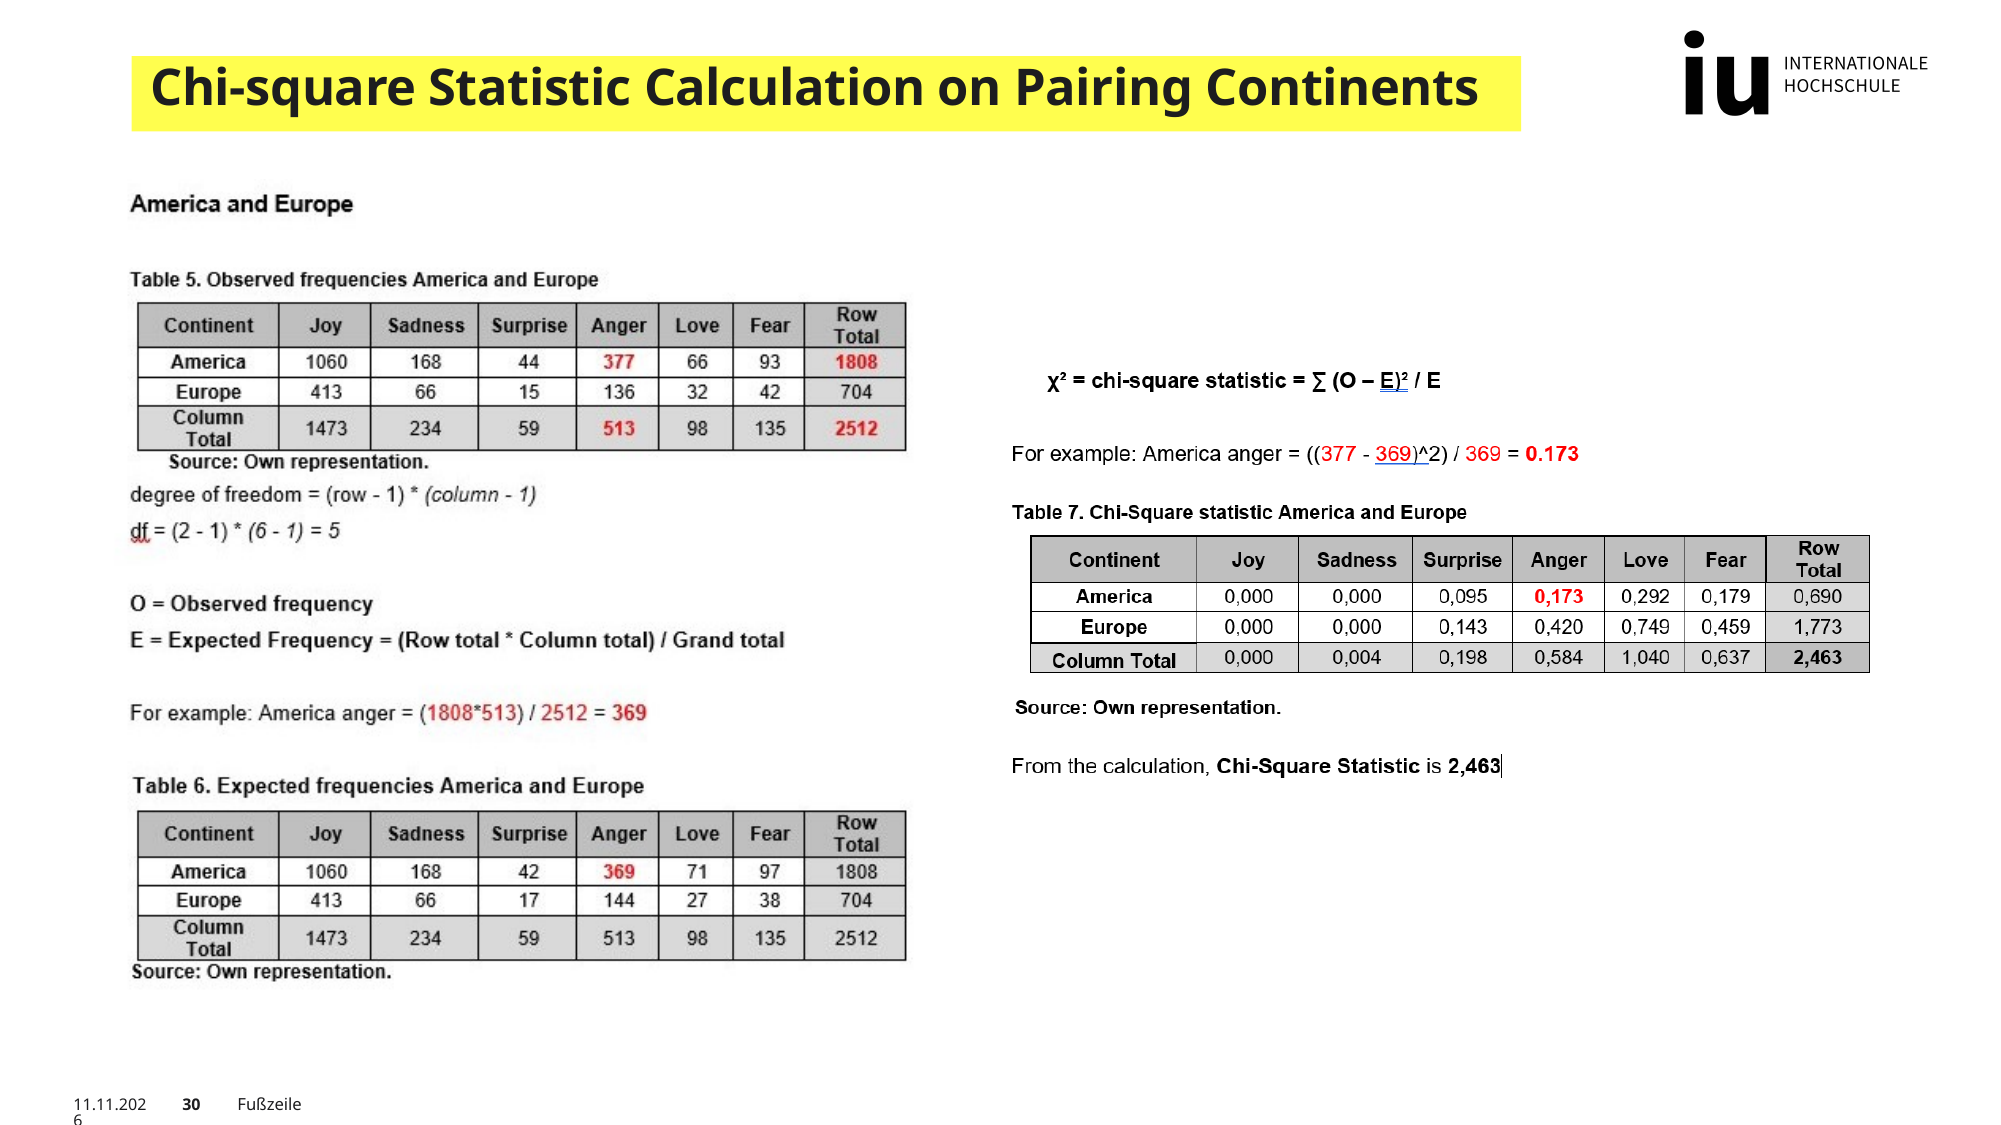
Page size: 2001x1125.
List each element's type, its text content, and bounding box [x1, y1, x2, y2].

picture [90, 179, 1887, 996]
title Chi-square Statistic Calculation on Pairing Continents [131, 56, 1522, 132]
picture [1628, 0, 1985, 172]
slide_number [73, 1093, 151, 1116]
slide_number 30 [157, 1093, 226, 1116]
footer Fußzeile [237, 1093, 1956, 1116]
